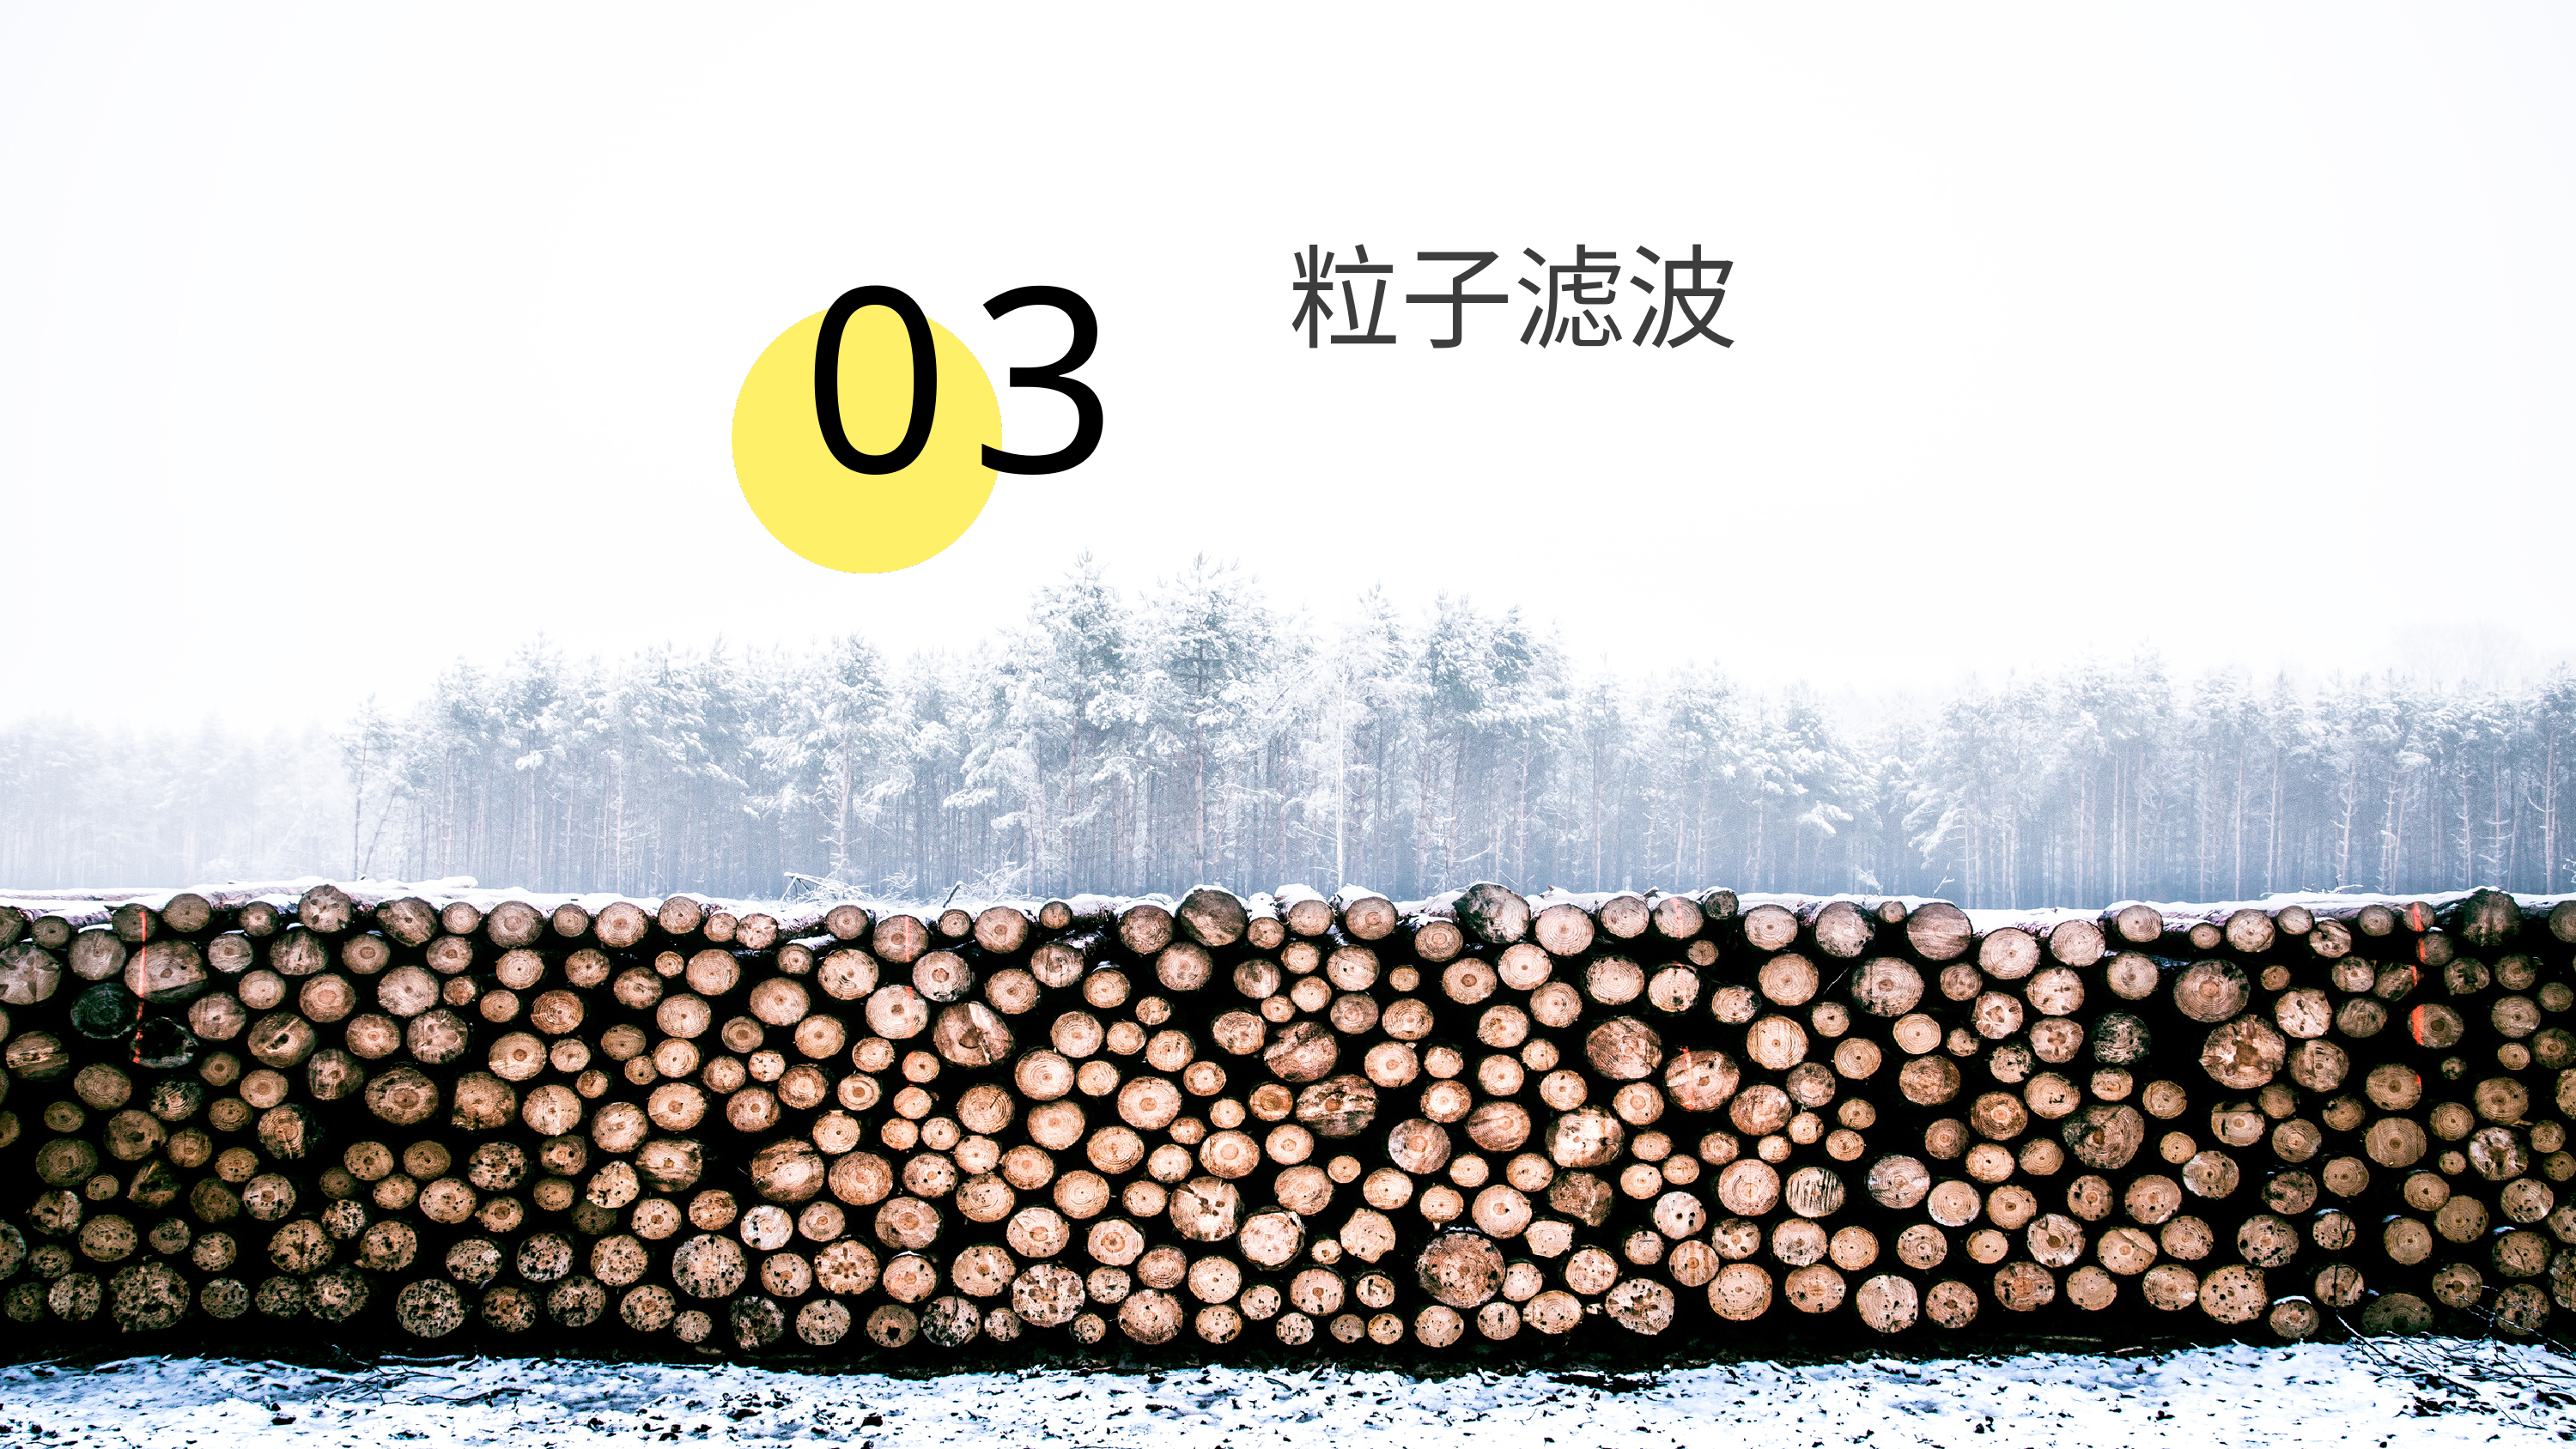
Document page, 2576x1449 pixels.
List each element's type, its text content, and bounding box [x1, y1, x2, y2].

picture [0, 0, 2576, 1449]
text_box 03 [802, 215, 1120, 524]
text_box 粒子滤波 [1288, 234, 1889, 362]
